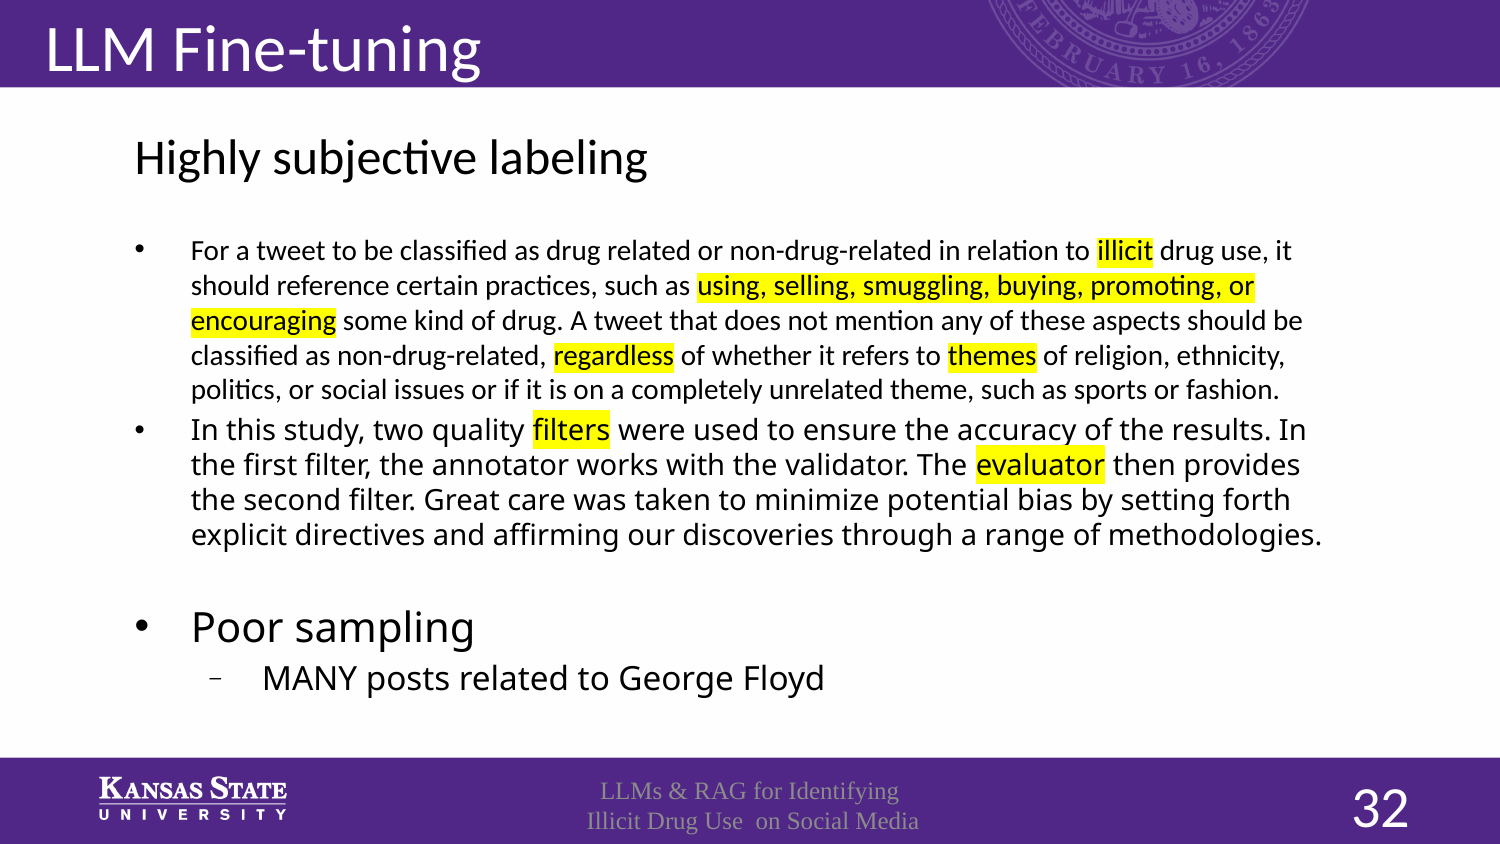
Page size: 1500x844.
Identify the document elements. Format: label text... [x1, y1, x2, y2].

picture [0, 0, 1500, 844]
footer LLMs & RAG for Identifying Illicit Drug Use on Social Media [512, 782, 988, 828]
slide_number 32 [1074, 782, 1425, 828]
text_box Highly subjective labeling For a tweet to be classified as drug related or non-drug-related in relation to illicit drug use, it should reference certain practices, such as using, selling, smuggling, buying, promoting, or encouraging some kind of drug. A tweet that does not mention any of these aspects should be classified as non-drug-related, regardless of whether it refers to themes of religion, ethnicity, politics, or social issues or if it is on a completely unrelated theme, such as sports or fashion. In this study, two quality filters were used to ensure the accuracy of the results. In the first filter, the annotator works with the validator. The evaluator then provides the second filter. Great care was taken to minimize potential bias by setting forth explicit directives and affirming our discoveries through a range of methodologies. Poor sampling MANY posts related to George Floyd [119, 116, 1361, 746]
title LLM Fine-tuning [30, 7, 1380, 83]
